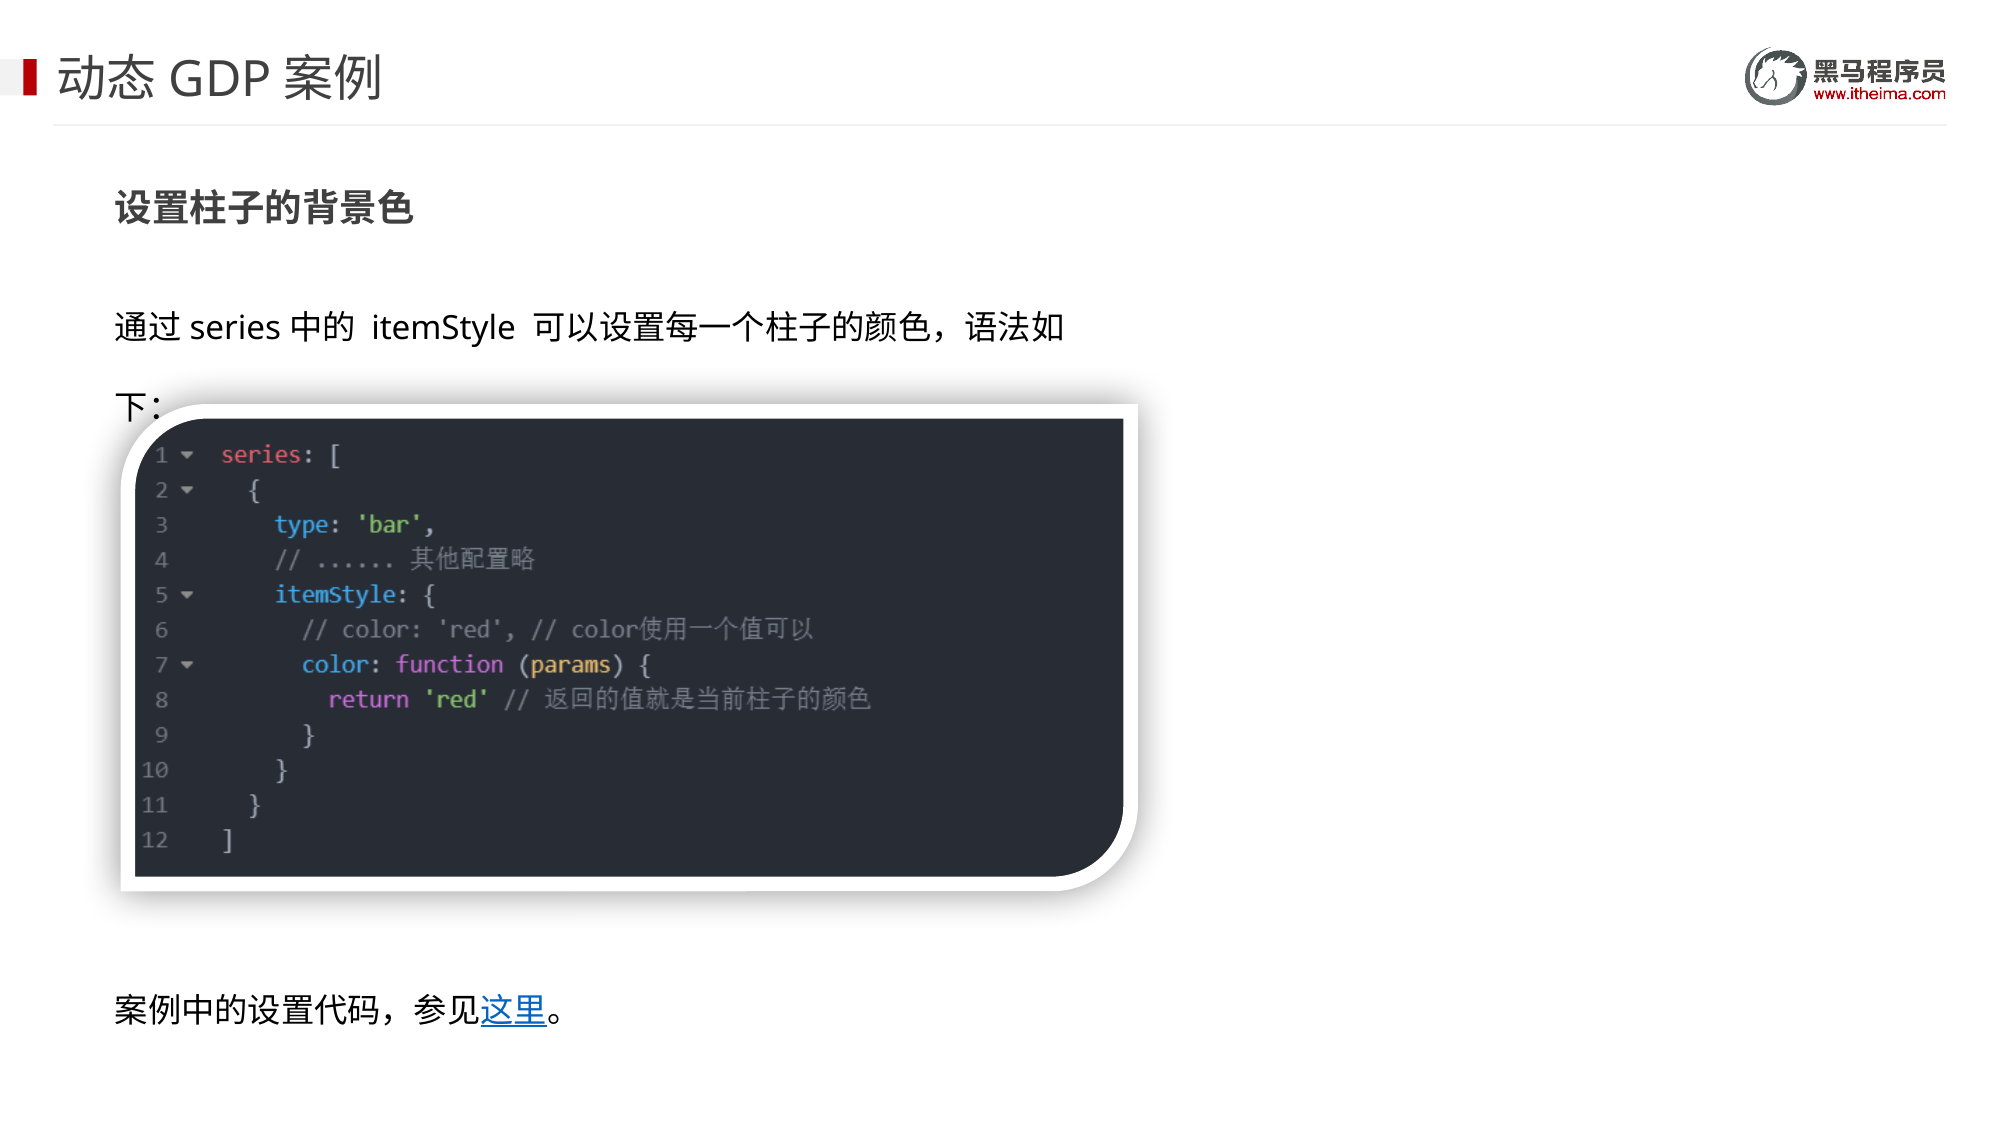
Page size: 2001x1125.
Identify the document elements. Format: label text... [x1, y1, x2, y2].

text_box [0, 59, 37, 96]
text_box 案例中的设置代码，参见这里。 [100, 933, 1112, 1045]
text_box 设置柱子的背景色 [100, 176, 430, 236]
text_box 通过series中的 itemStyle 可以设置每一个柱子的颜色，语法如下： [100, 259, 1112, 434]
picture [1744, 46, 1946, 106]
picture [127, 411, 1131, 884]
text_box 动态GDP案例 [41, 39, 399, 115]
